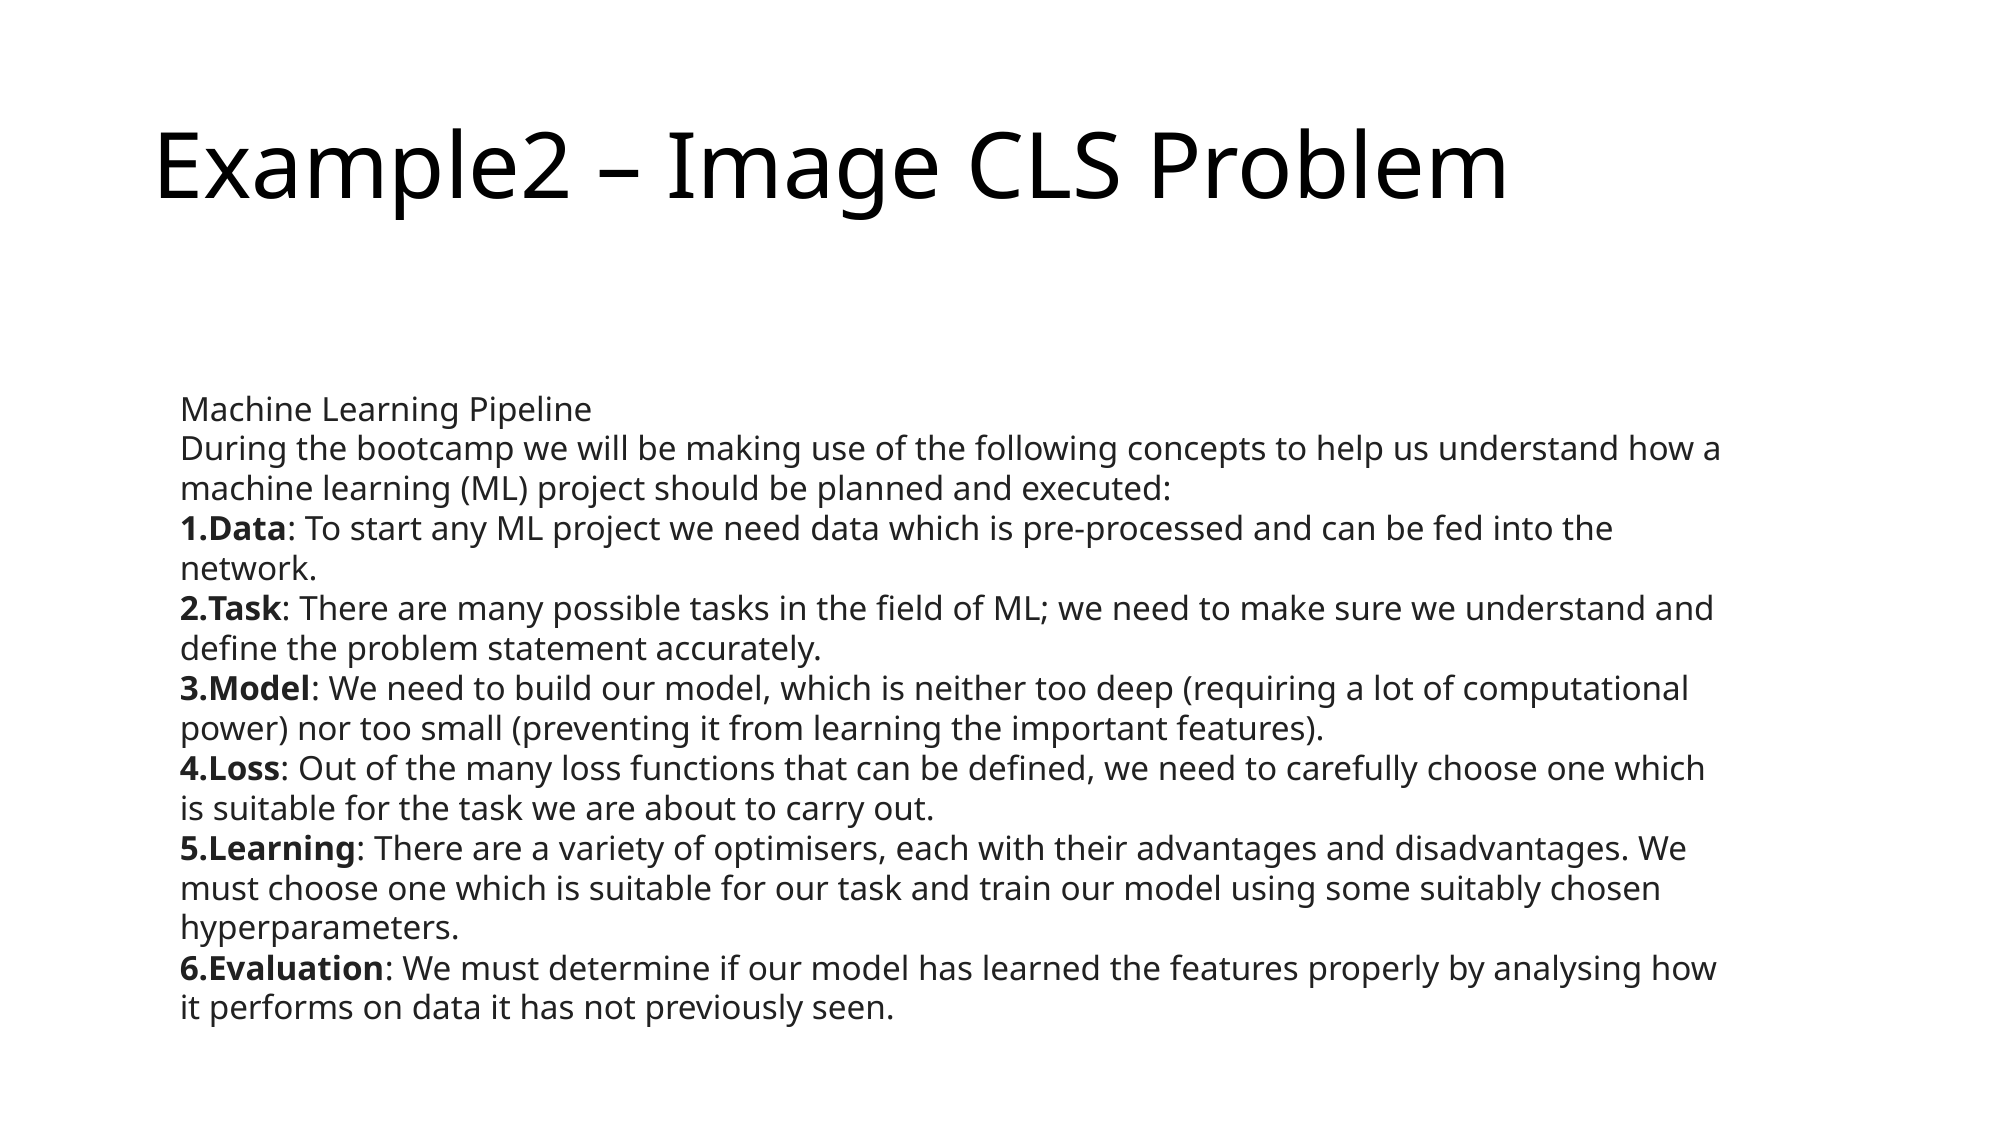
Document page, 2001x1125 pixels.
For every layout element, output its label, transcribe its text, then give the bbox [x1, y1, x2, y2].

title Example2 – Image CLS Problem [137, 59, 1863, 278]
text_box Machine Learning Pipeline During the bootcamp we will be making use of the following concepts to help us understand how a machine learning (ML) project should be planned and executed: Data: To start any ML project we need data which is pre-processed and can be fed into the network. Task: There are many possible tasks in the field of ML; we need to make sure we understand and define the problem statement accurately. Model: We need to build our model, which is neither too deep (requiring a lot of computational power) nor too small (preventing it from learning the important features). Loss: Out of the many loss functions that can be defined, we need to carefully choose one which is suitable for the task we are about to carry out. Learning: There are a variety of optimisers, each with their advantages and disadvantages. We must choose one which is suitable for our task and train our model using some suitably chosen hyperparameters. Evaluation: We must determine if our model has learned the features properly by analysing how it performs on data it has not previously seen. [165, 380, 1742, 1034]
